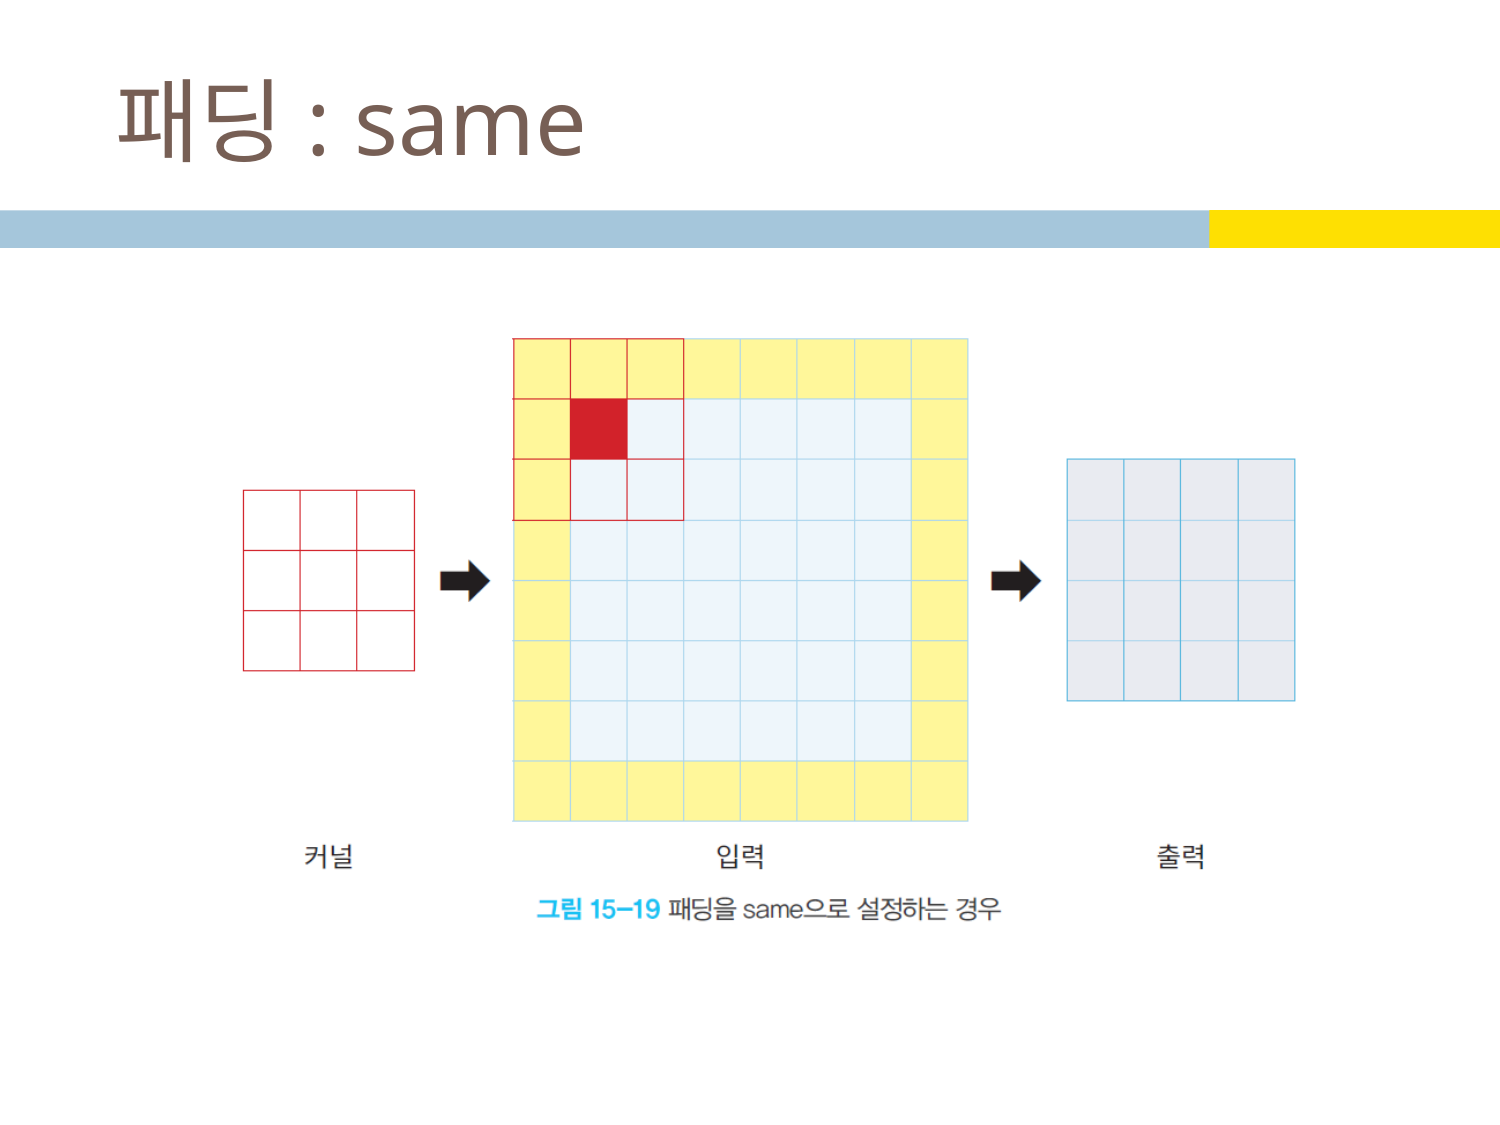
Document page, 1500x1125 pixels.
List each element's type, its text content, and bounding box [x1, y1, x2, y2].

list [206, 314, 1344, 934]
title 패딩: same [100, 37, 1438, 200]
